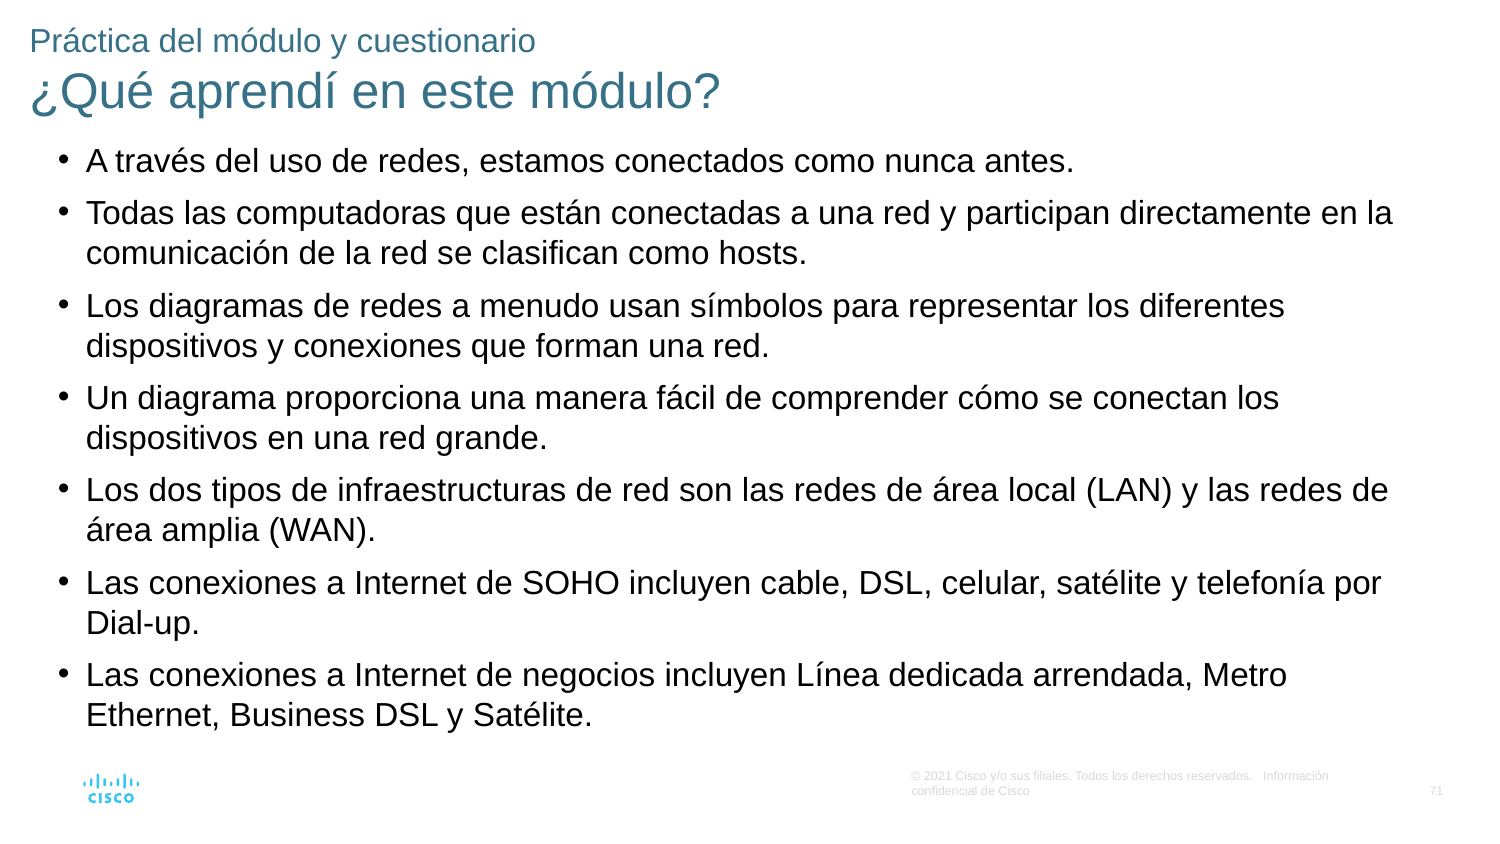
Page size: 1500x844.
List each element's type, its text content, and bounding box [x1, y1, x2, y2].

title Práctica del módulo y cuestionario ¿Qué aprendí en este módulo? [14, 6, 762, 131]
list A través del uso de redes, estamos conectados como nunca antes. Todas las computadoras que están conectadas a una red y participan directamente en la comunicación de la red se clasifican como hosts. Los diagramas de redes a menudo usan símbolos para representar los diferentes dispositivos y conexiones que forman una red. Un diagrama proporciona una manera fácil de comprender cómo se conectan los dispositivos en una red grande. Los dos tipos de infraestructuras de red son las redes de área local (LAN) y las redes de área amplia (WAN). Las conexiones a Internet de SOHO incluyen cable, DSL, celular, satélite y telefonía por Dial-up. Las conexiones a Internet de negocios incluyen Línea dedicada arrendada, Metro Ethernet, Business DSL y Satélite. [0, 131, 1451, 719]
